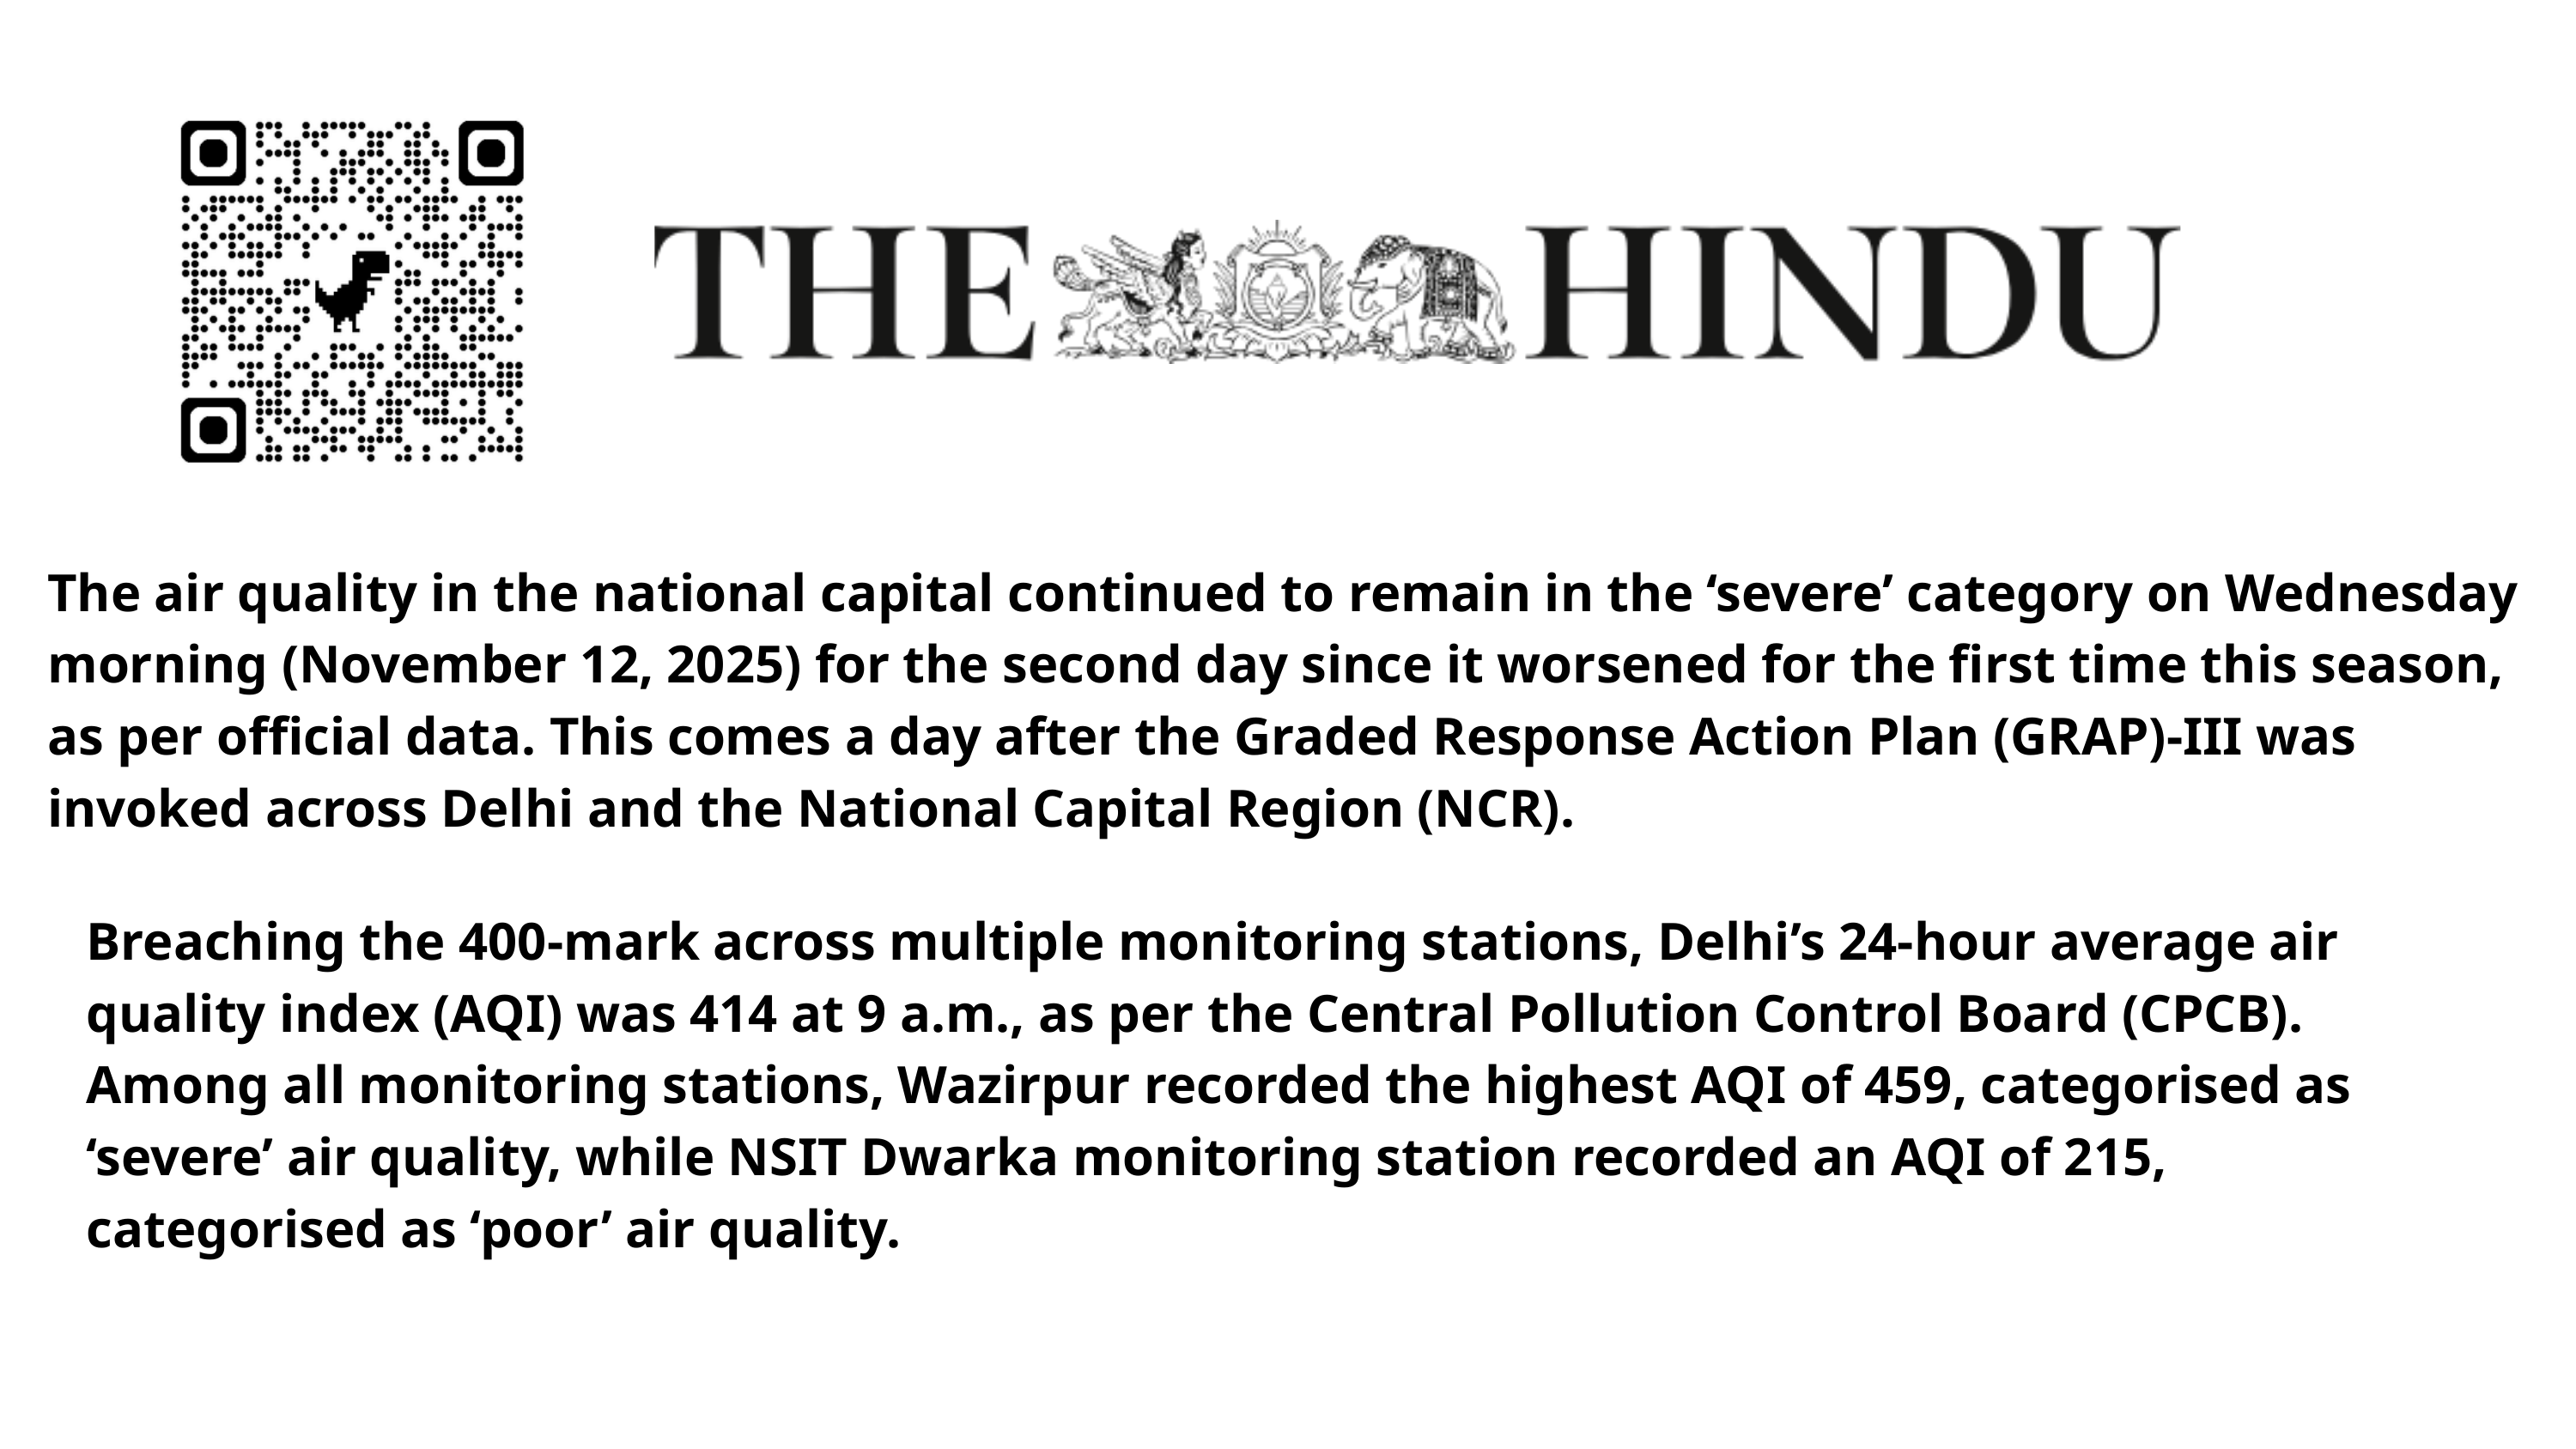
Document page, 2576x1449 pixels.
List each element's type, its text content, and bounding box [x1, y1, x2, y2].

text_box [144, 84, 561, 500]
text_box [654, 220, 2181, 364]
text_box The air quality in the national capital continued to remain in the ‘severe’ category on Wednesday morning (November 12, 2025) for the second day since it worsened for the first time this season, as per official data. This comes a day after the Graded Response Action Plan (GRAP)-III was invoked across Delhi and the National Capital Region (NCR). [47, 549, 2576, 909]
text_box Breaching the 400-mark across multiple monitoring stations, Delhi’s 24-hour average air quality index (AQI) was 414 at 9 a.m., as per the Central Pollution Control Board (CPCB). Among all monitoring stations, Wazirpur recorded the highest AQI of 459, categorised as ‘severe’ air quality, while NSIT Dwarka monitoring station recorded an AQI of 215, categorised as ‘poor’ air quality. [86, 898, 2373, 1330]
